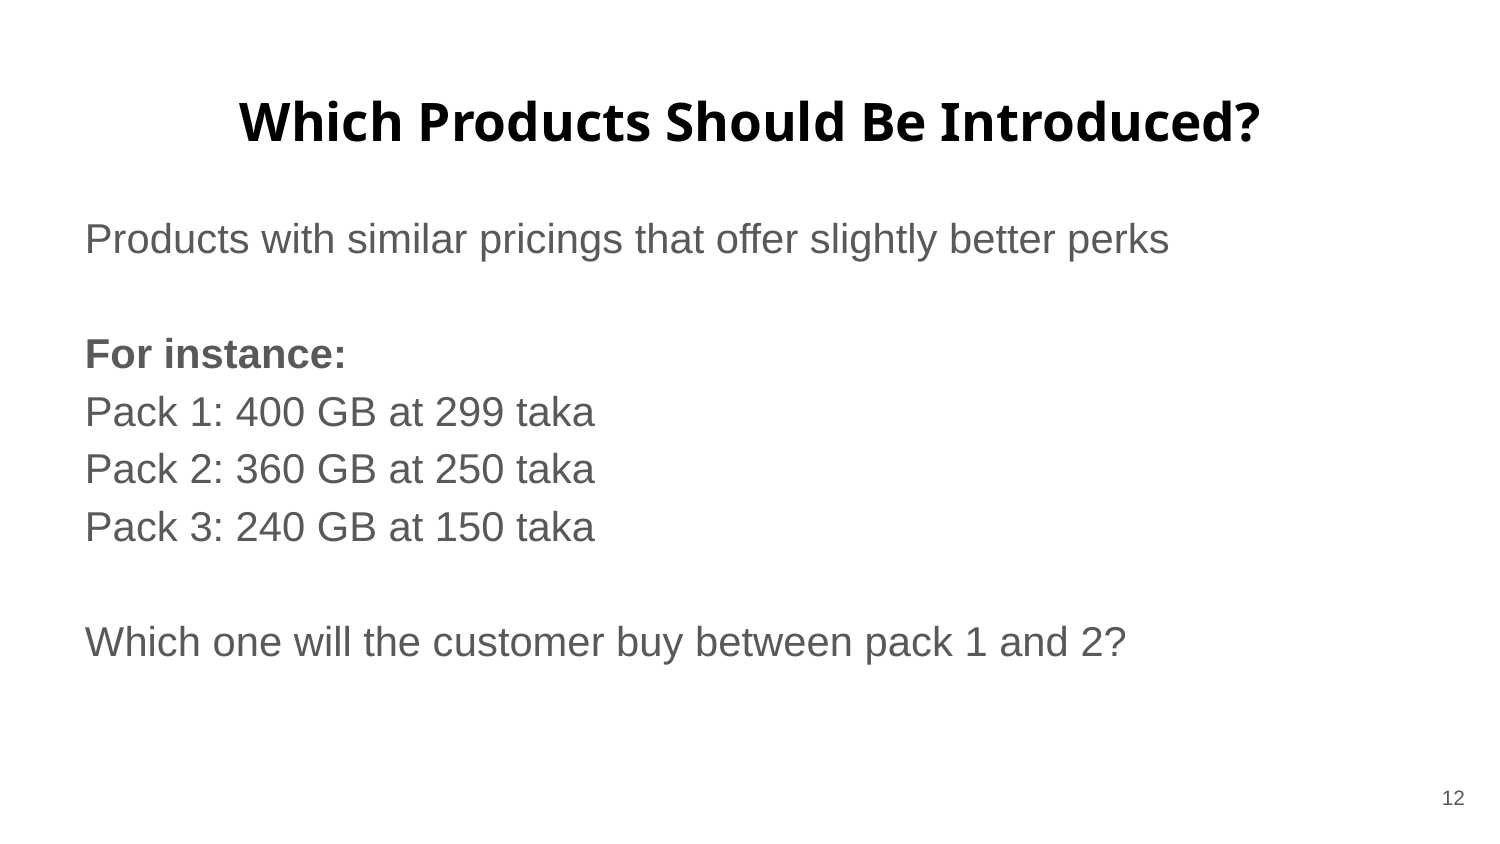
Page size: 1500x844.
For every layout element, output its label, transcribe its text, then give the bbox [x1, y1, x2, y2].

list Products with similar pricings that offer slightly better perks For instance: Pack 1: 400 GB at 299 taka Pack 2: 360 GB at 250 taka Pack 3: 240 GB at 150 taka Which one will the customer buy between pack 1 and 2? [51, 189, 1449, 750]
slide_number 12 [1389, 764, 1480, 830]
title Which Products Should Be Introduced? [51, 72, 1449, 167]
